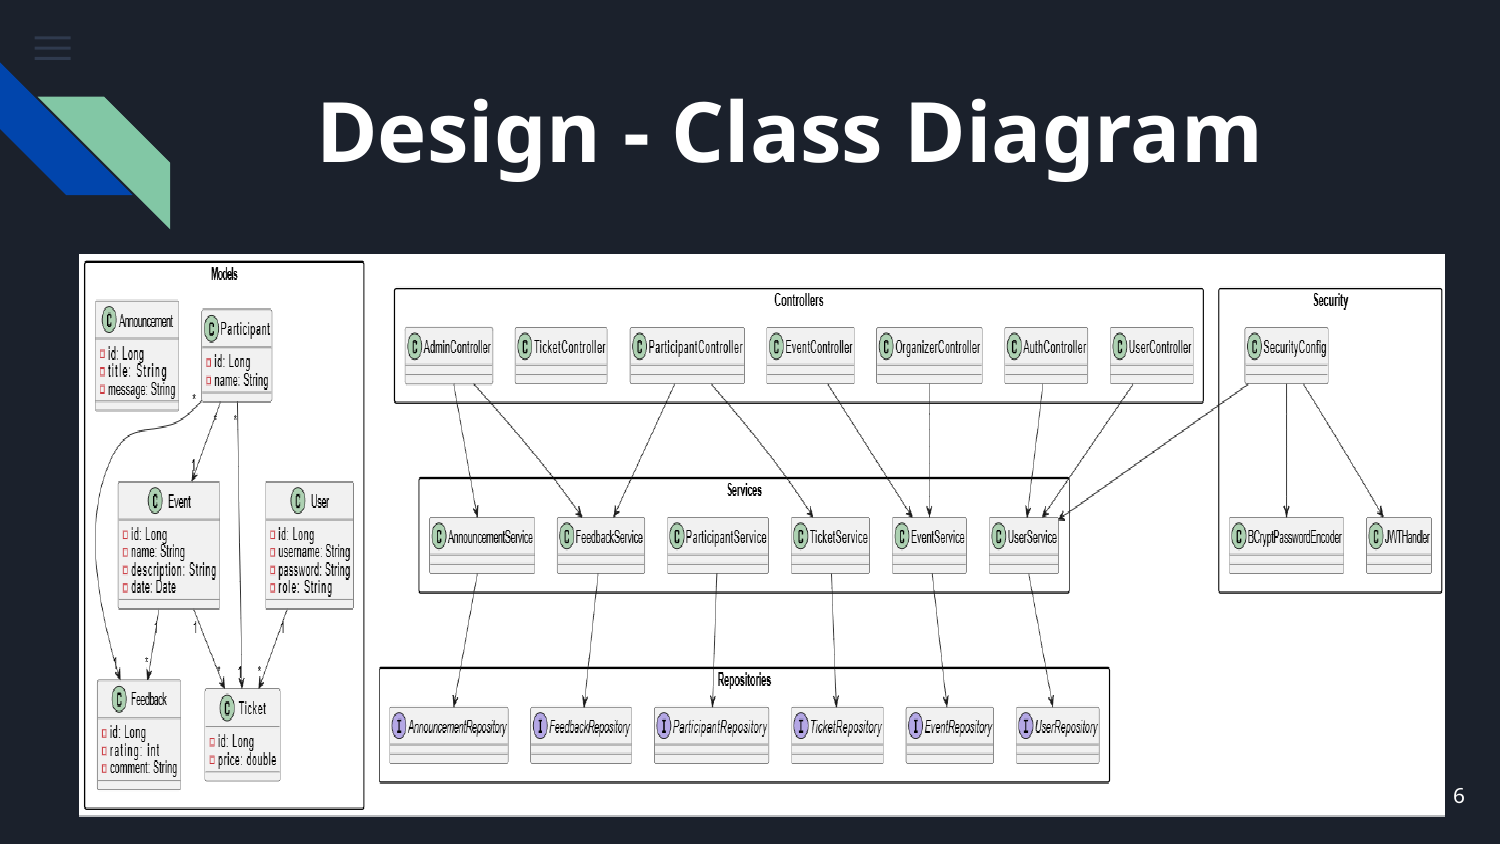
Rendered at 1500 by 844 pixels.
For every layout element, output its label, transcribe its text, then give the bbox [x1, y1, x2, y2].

slide_number ‹#› [1389, 764, 1480, 830]
picture [78, 254, 1445, 817]
title Design - Class Diagram [212, 64, 1368, 215]
